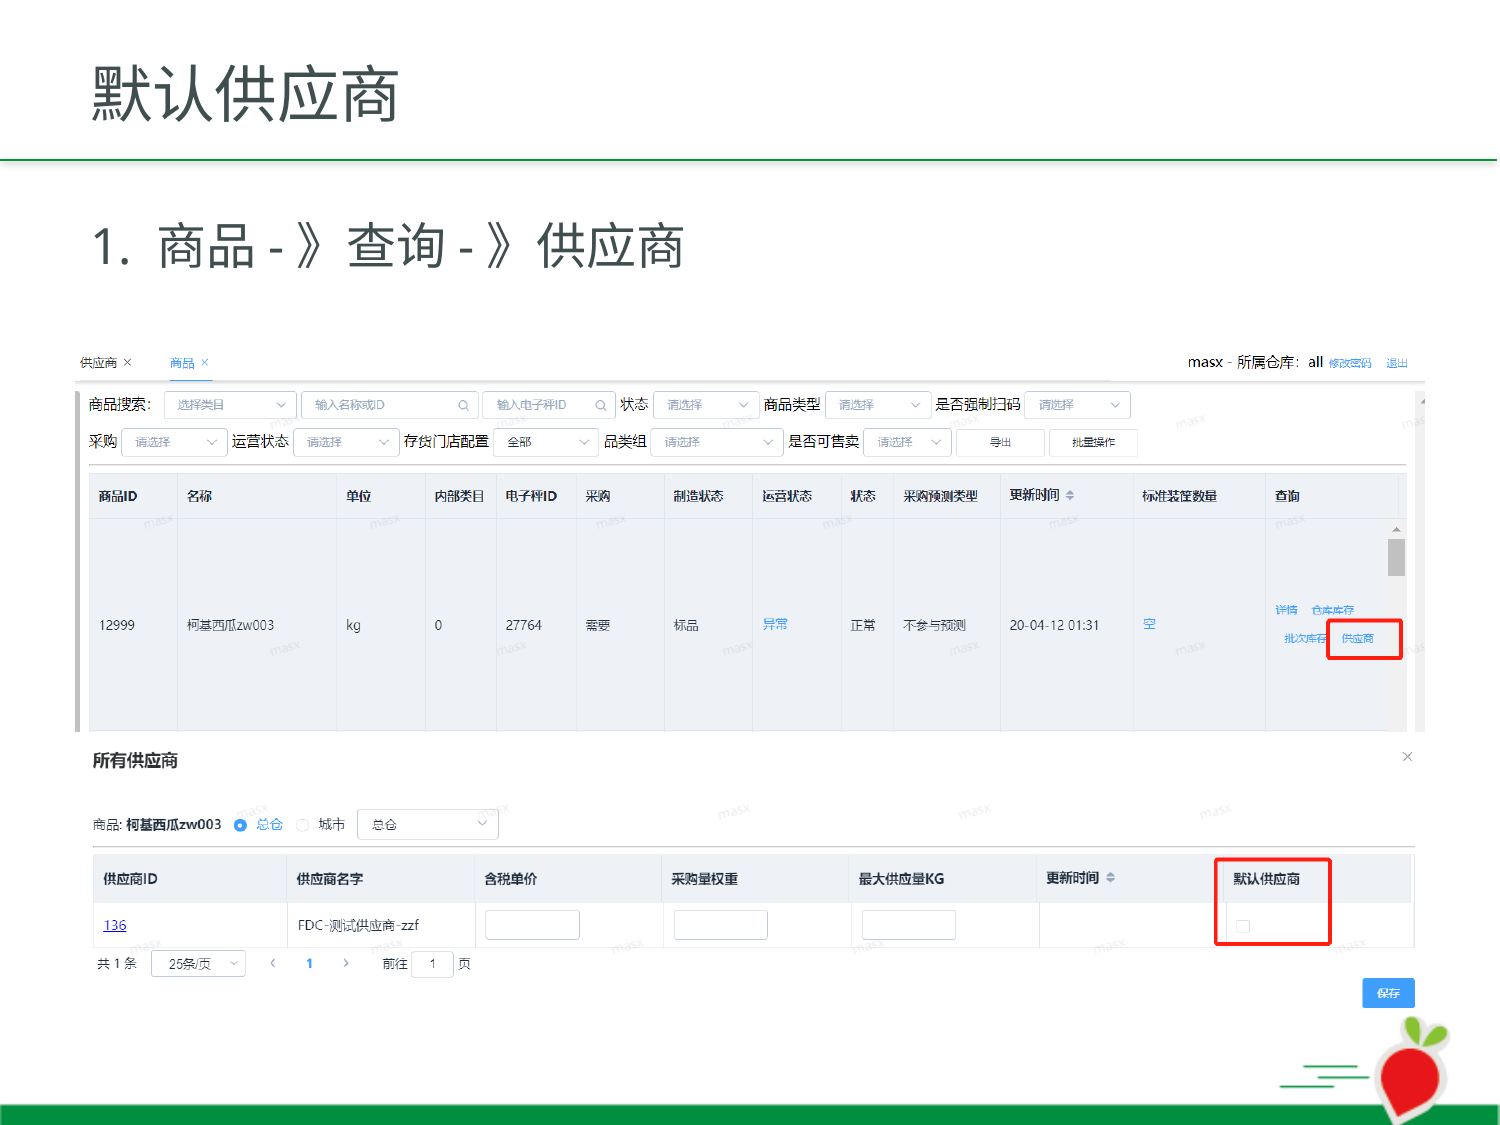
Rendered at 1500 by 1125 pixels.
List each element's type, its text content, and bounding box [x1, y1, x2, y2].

list 1. 商品-》查询-》供应商 [75, 206, 1425, 346]
picture [74, 346, 1426, 1012]
title 默认供应商 [75, 41, 1054, 143]
picture [0, 1016, 1500, 1125]
